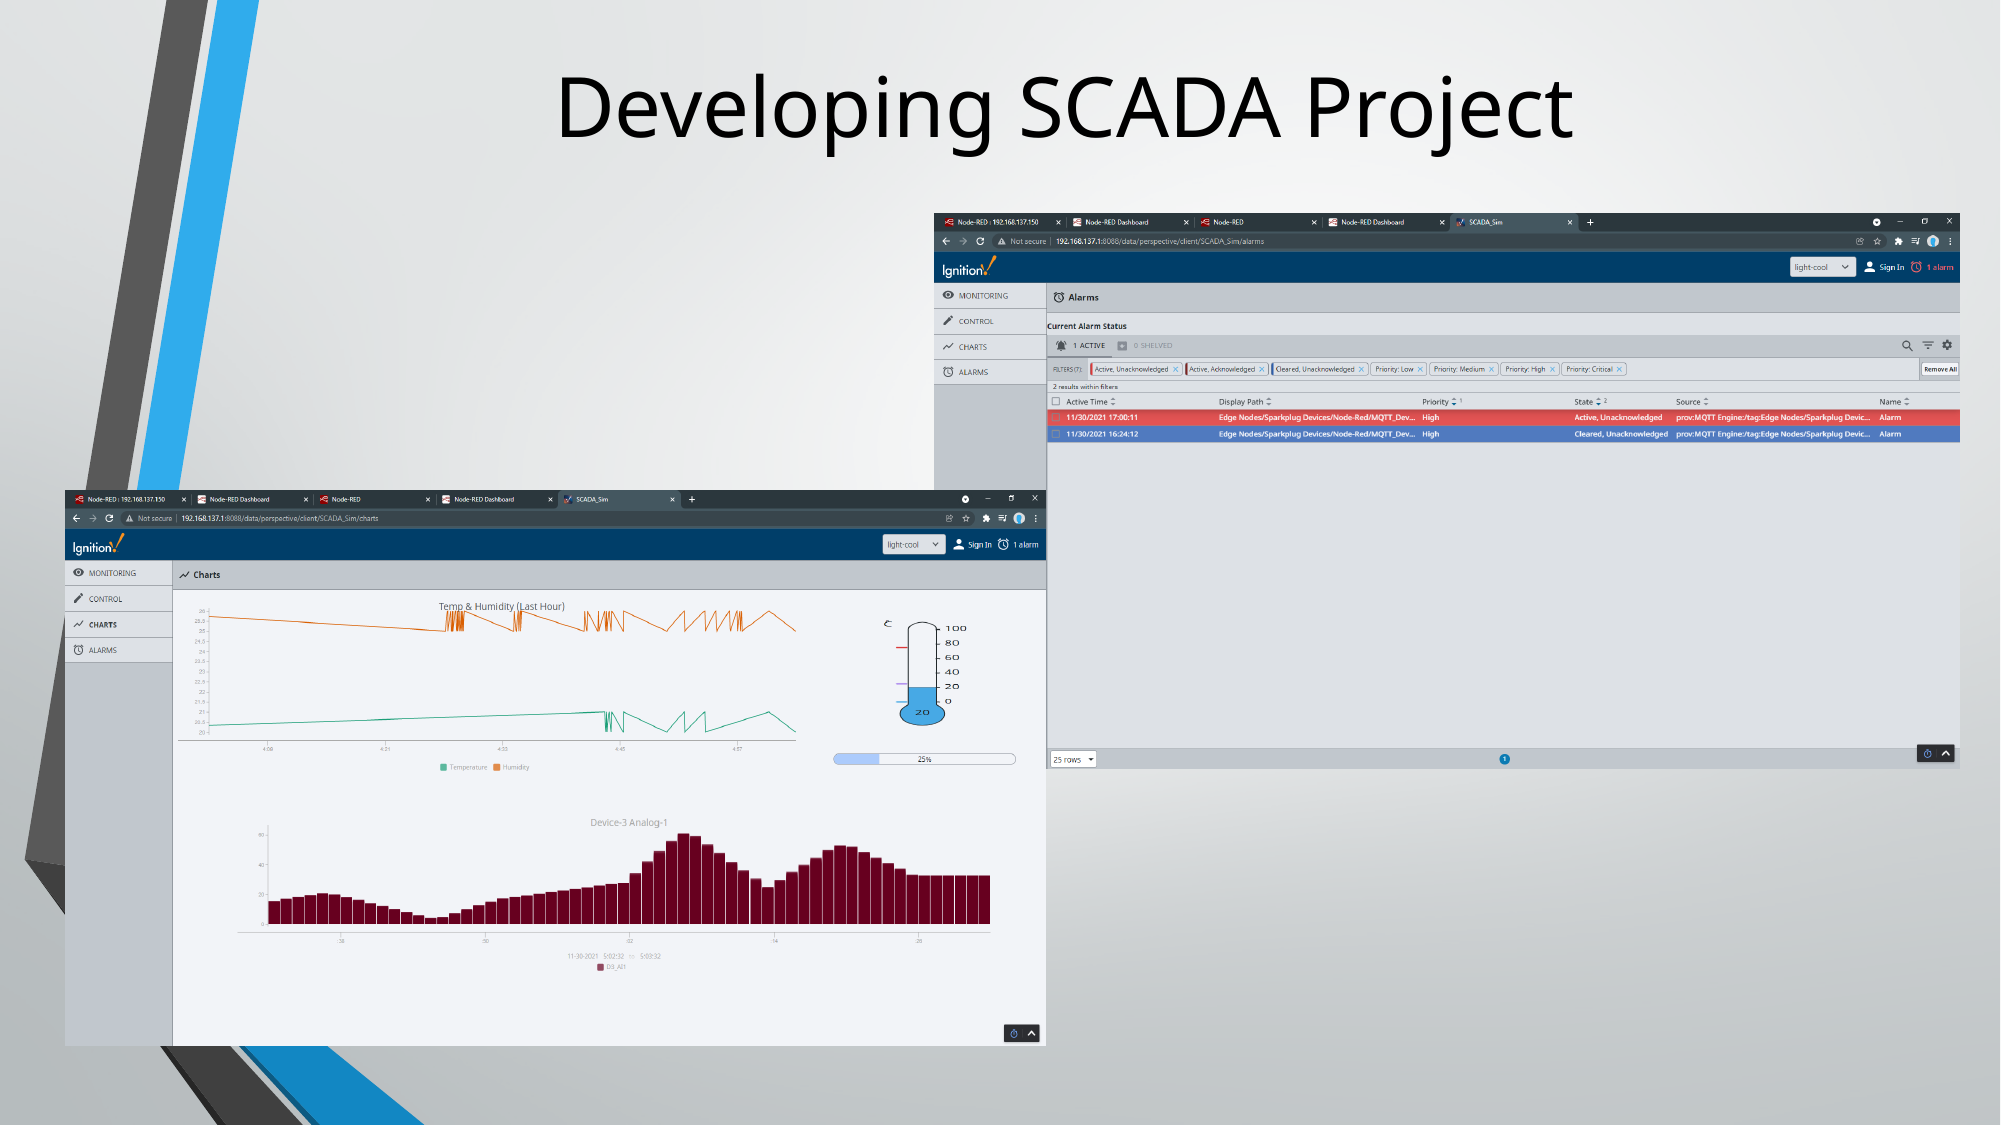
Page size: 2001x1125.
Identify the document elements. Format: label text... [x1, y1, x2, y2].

picture [64, 213, 1960, 1046]
title Developing SCADA Project [243, 33, 1887, 175]
